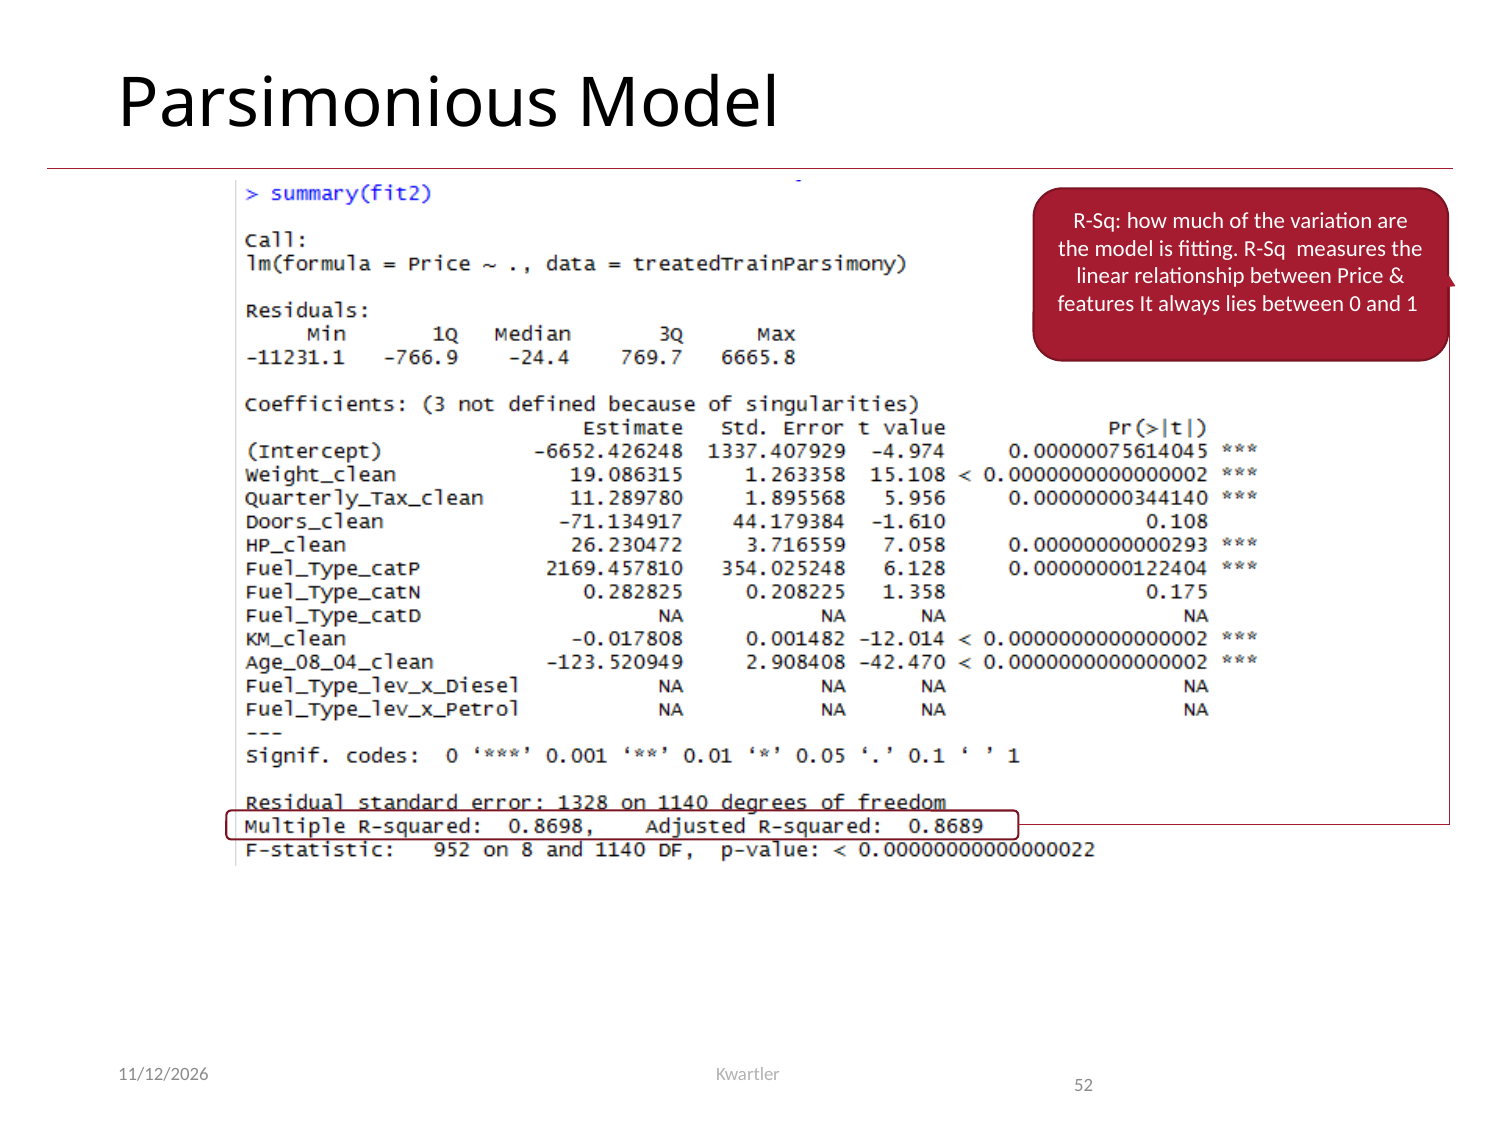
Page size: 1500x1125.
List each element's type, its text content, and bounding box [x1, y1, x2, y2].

text_box [225, 809, 235, 841]
footer Kwartler [496, 1042, 1004, 1103]
slide_number 52 [1059, 1042, 1200, 1103]
text_box R-Sq: how much of the variation are the model is fitting. R-Sq measures the linear relationship between Price & features It always lies between 0 and 1 [1265, 187, 1450, 275]
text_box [1018, 274, 1449, 825]
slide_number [103, 1042, 441, 1103]
title Parsimonious Model [103, 59, 1397, 157]
picture [235, 180, 1265, 866]
